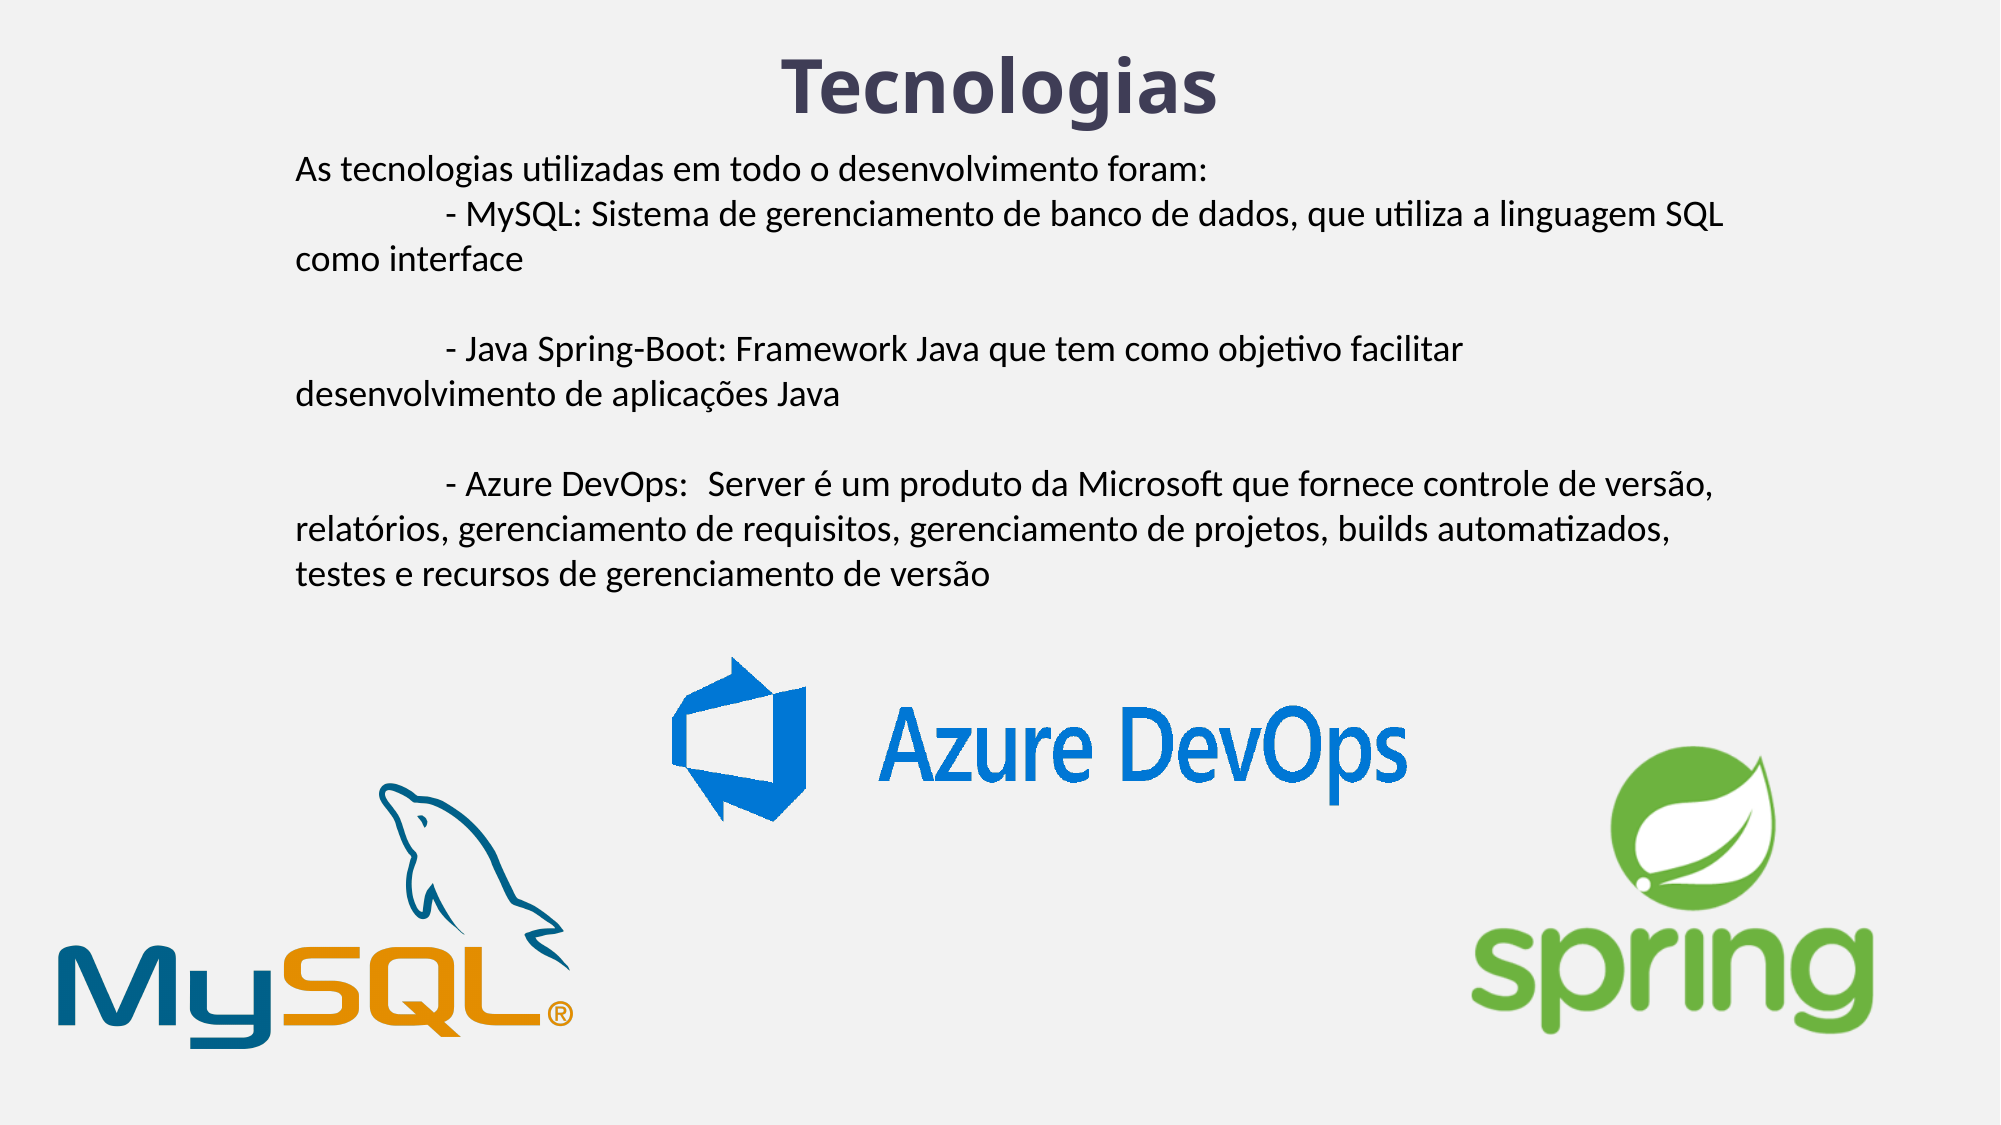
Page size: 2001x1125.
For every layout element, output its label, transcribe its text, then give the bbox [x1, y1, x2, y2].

picture [0, 693, 650, 1125]
text_box Tecnologias [672, 31, 1328, 136]
text_box As tecnologias utilizadas em todo o desenvolvimento foram: - MySQL: Sistema de gerenciamento de banco de dados, que utiliza a linguagem SQL como interface - Java Spring-Boot: Framework Java que tem como objetivo facilitar desenvolvimento de aplicações Java - Azure DevOps: Server é um produto da Microsoft que fornece controle de versão, relatórios, gerenciamento de requisitos, gerenciamento de projetos, builds automatizados, testes e recursos de gerenciamento de versão [280, 137, 1743, 602]
picture [672, 656, 2000, 1125]
